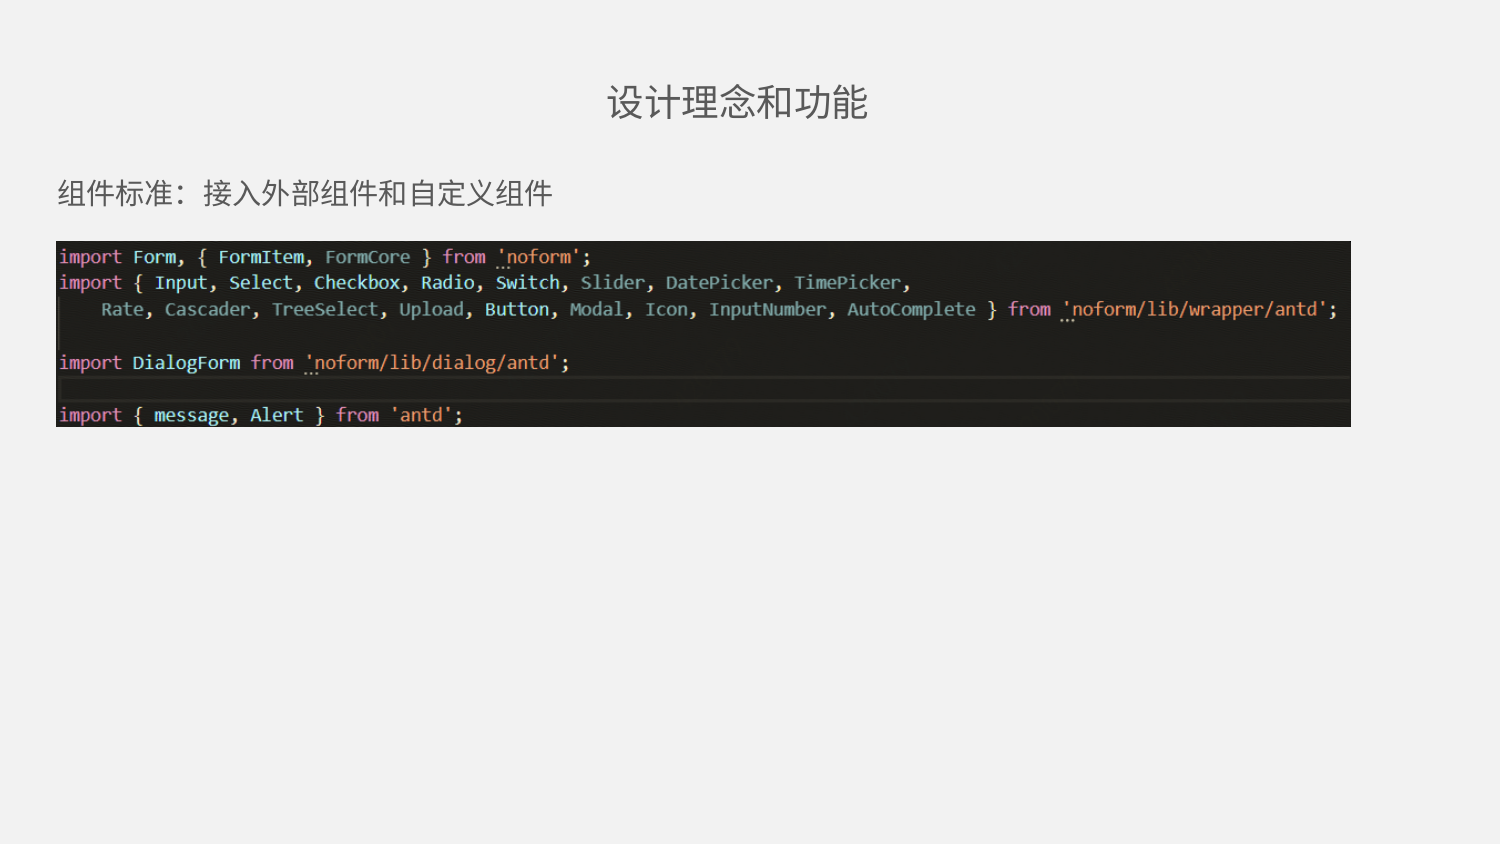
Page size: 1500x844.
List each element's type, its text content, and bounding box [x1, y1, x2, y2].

text_box 设计理念和功能 [569, 71, 907, 132]
picture [56, 241, 1351, 427]
text_box 组件标准：接入外部组件和自定义组件 [11, 168, 600, 219]
